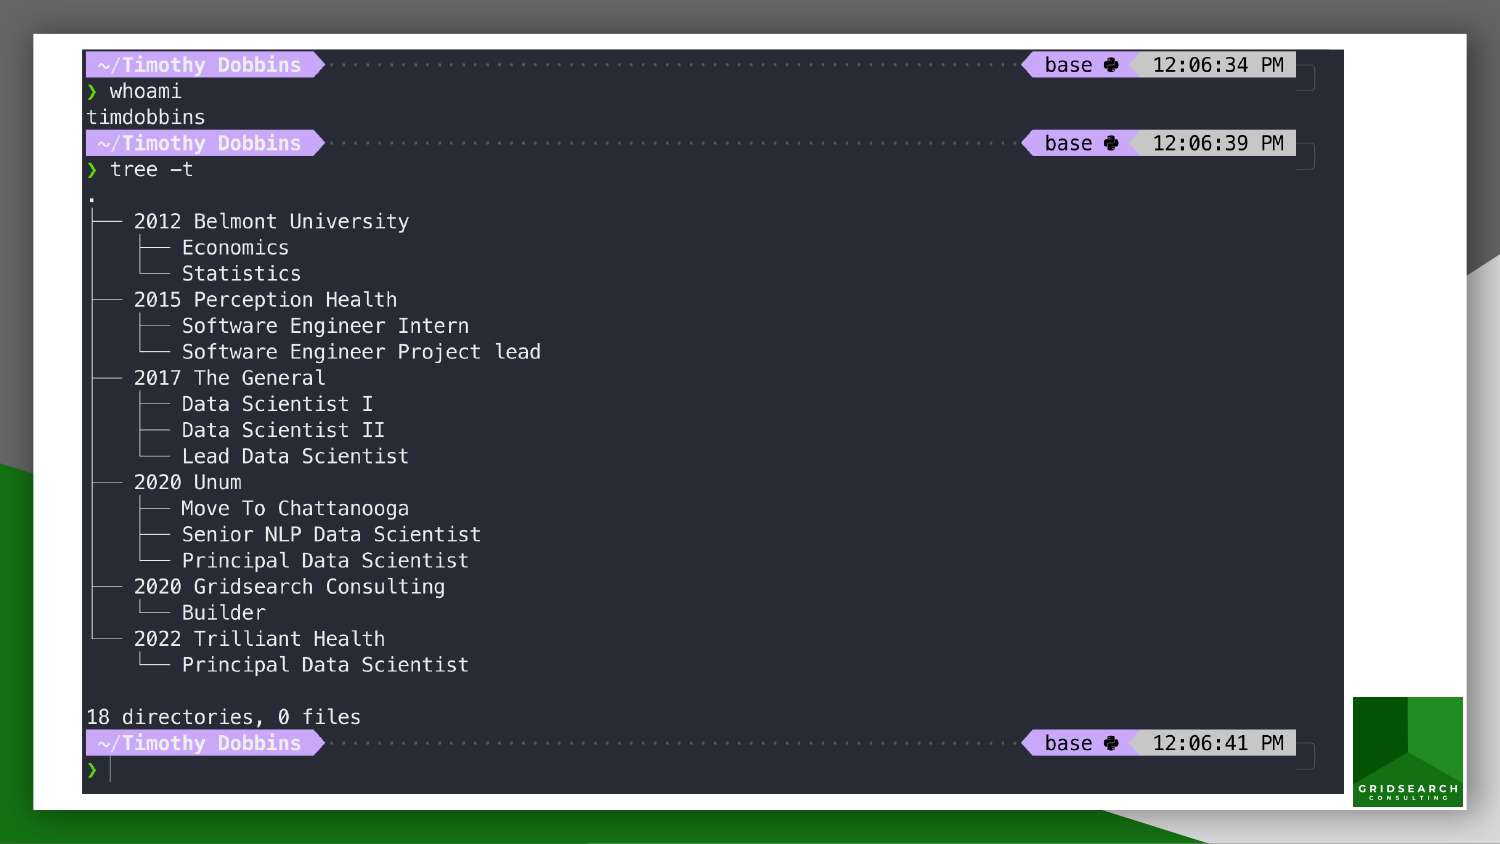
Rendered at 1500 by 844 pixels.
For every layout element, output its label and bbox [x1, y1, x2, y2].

picture [1353, 696, 1463, 807]
picture [81, 49, 1344, 795]
